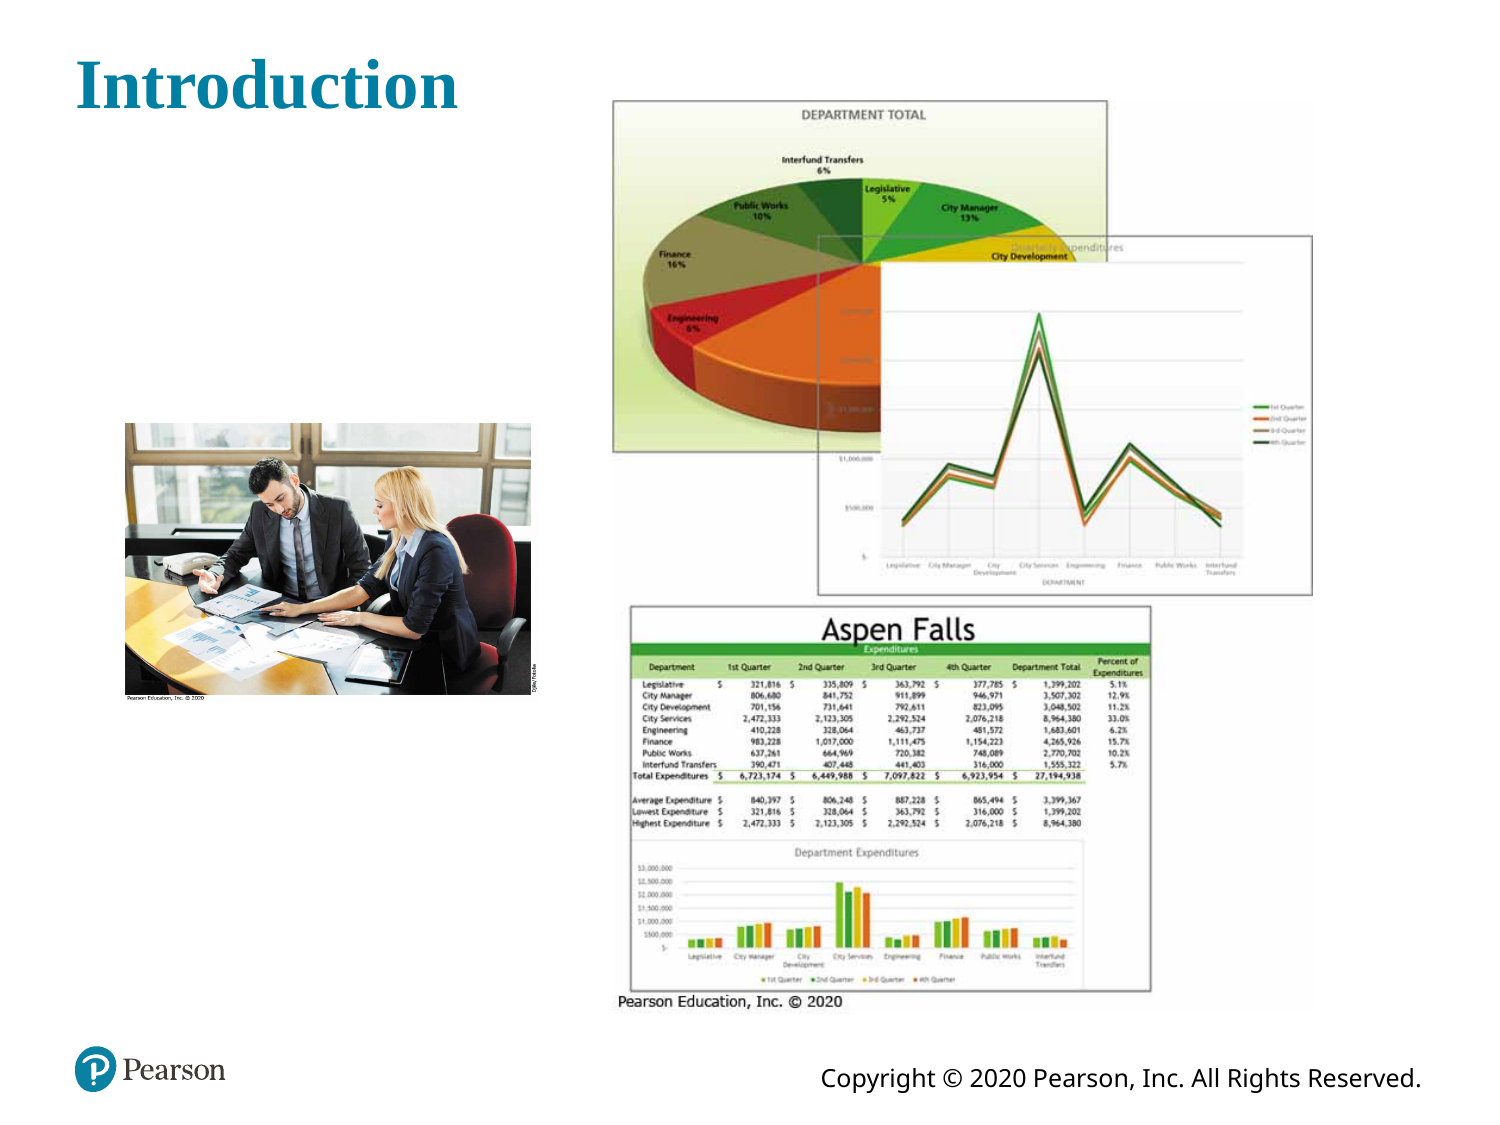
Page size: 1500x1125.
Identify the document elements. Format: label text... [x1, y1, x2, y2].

picture [612, 100, 1313, 1014]
title Introduction [75, 37, 1425, 213]
picture [124, 423, 538, 702]
